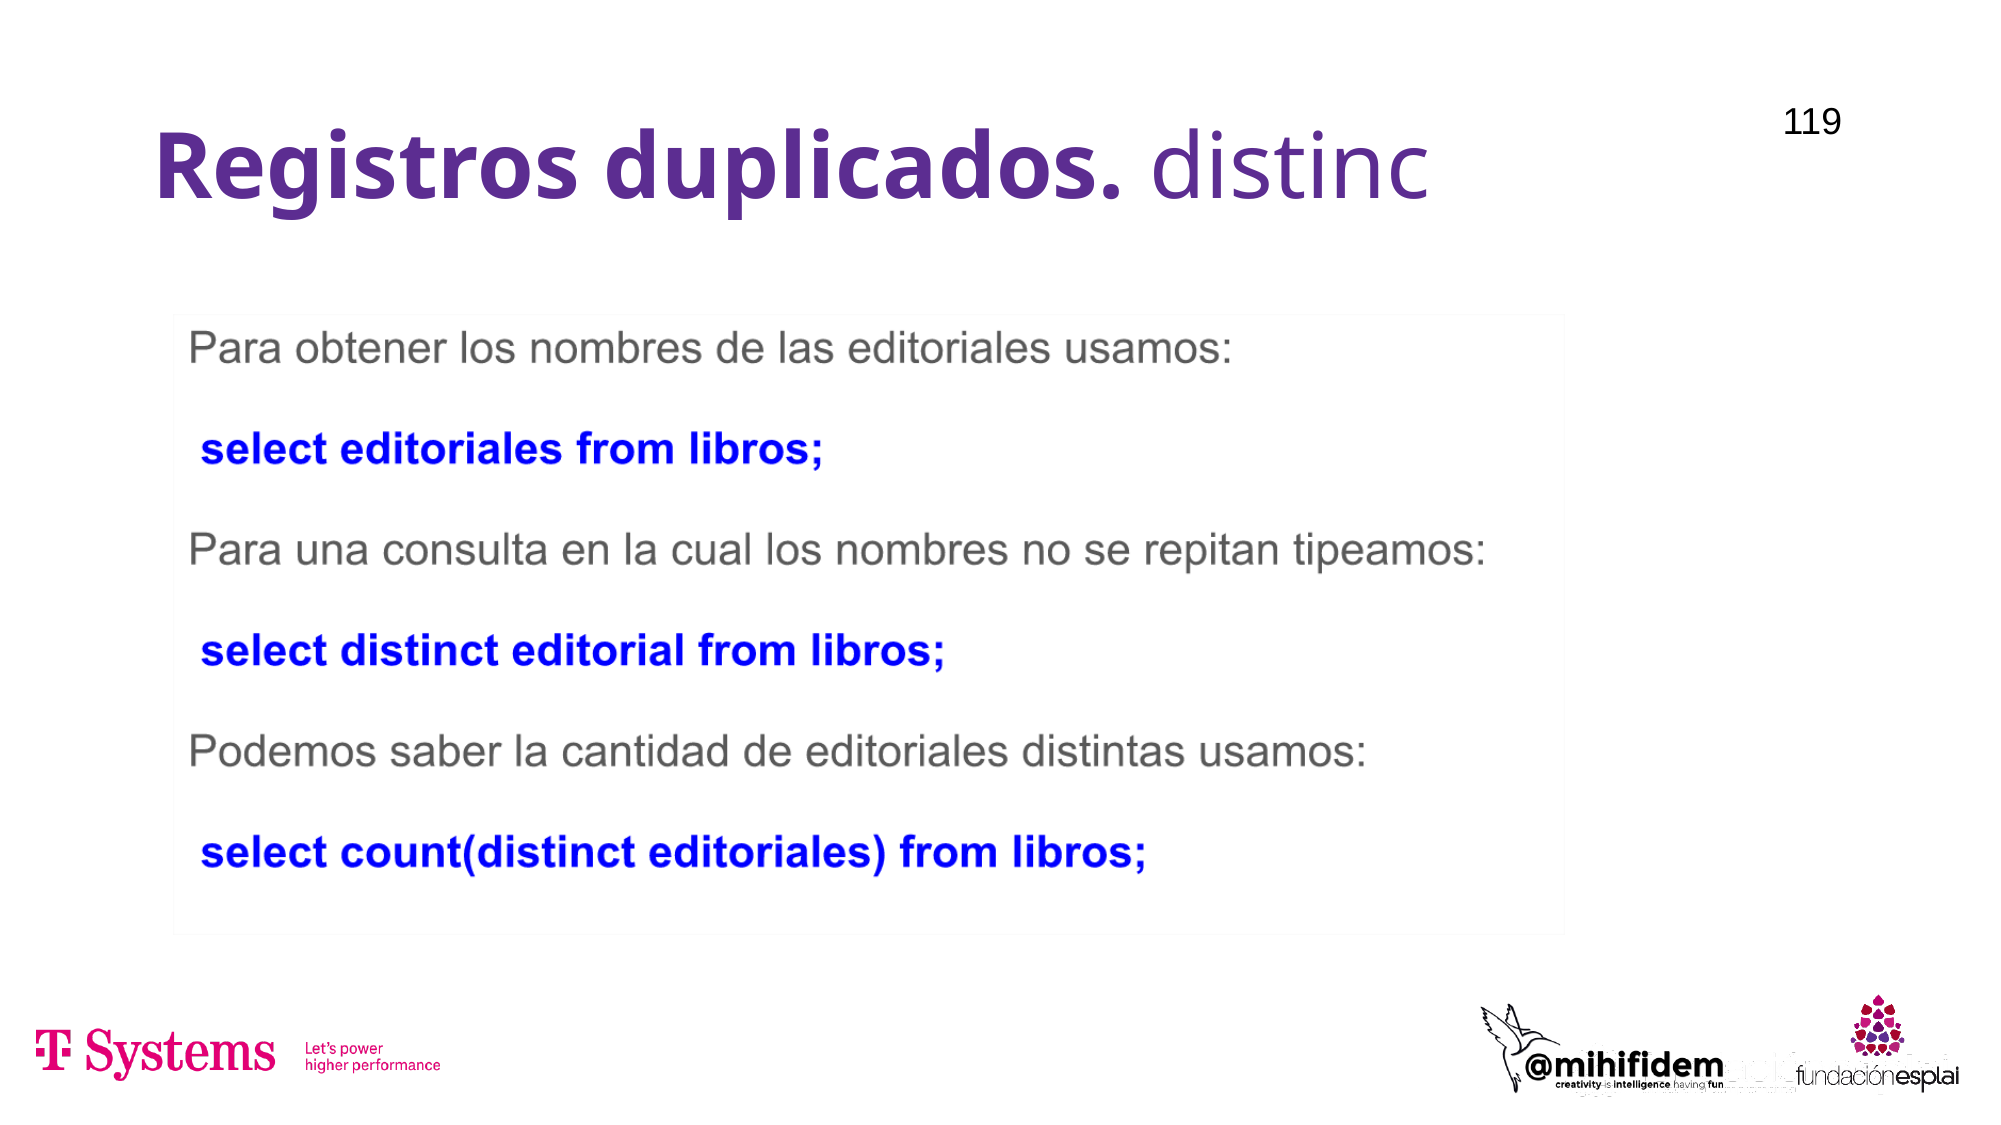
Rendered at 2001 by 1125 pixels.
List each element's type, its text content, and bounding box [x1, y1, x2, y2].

text_box Registros duplicados. distinc [137, 59, 1863, 278]
picture [172, 314, 1565, 935]
picture [36, 1027, 440, 1081]
text_box 119 [1767, 89, 1863, 150]
picture [1472, 986, 1965, 1103]
